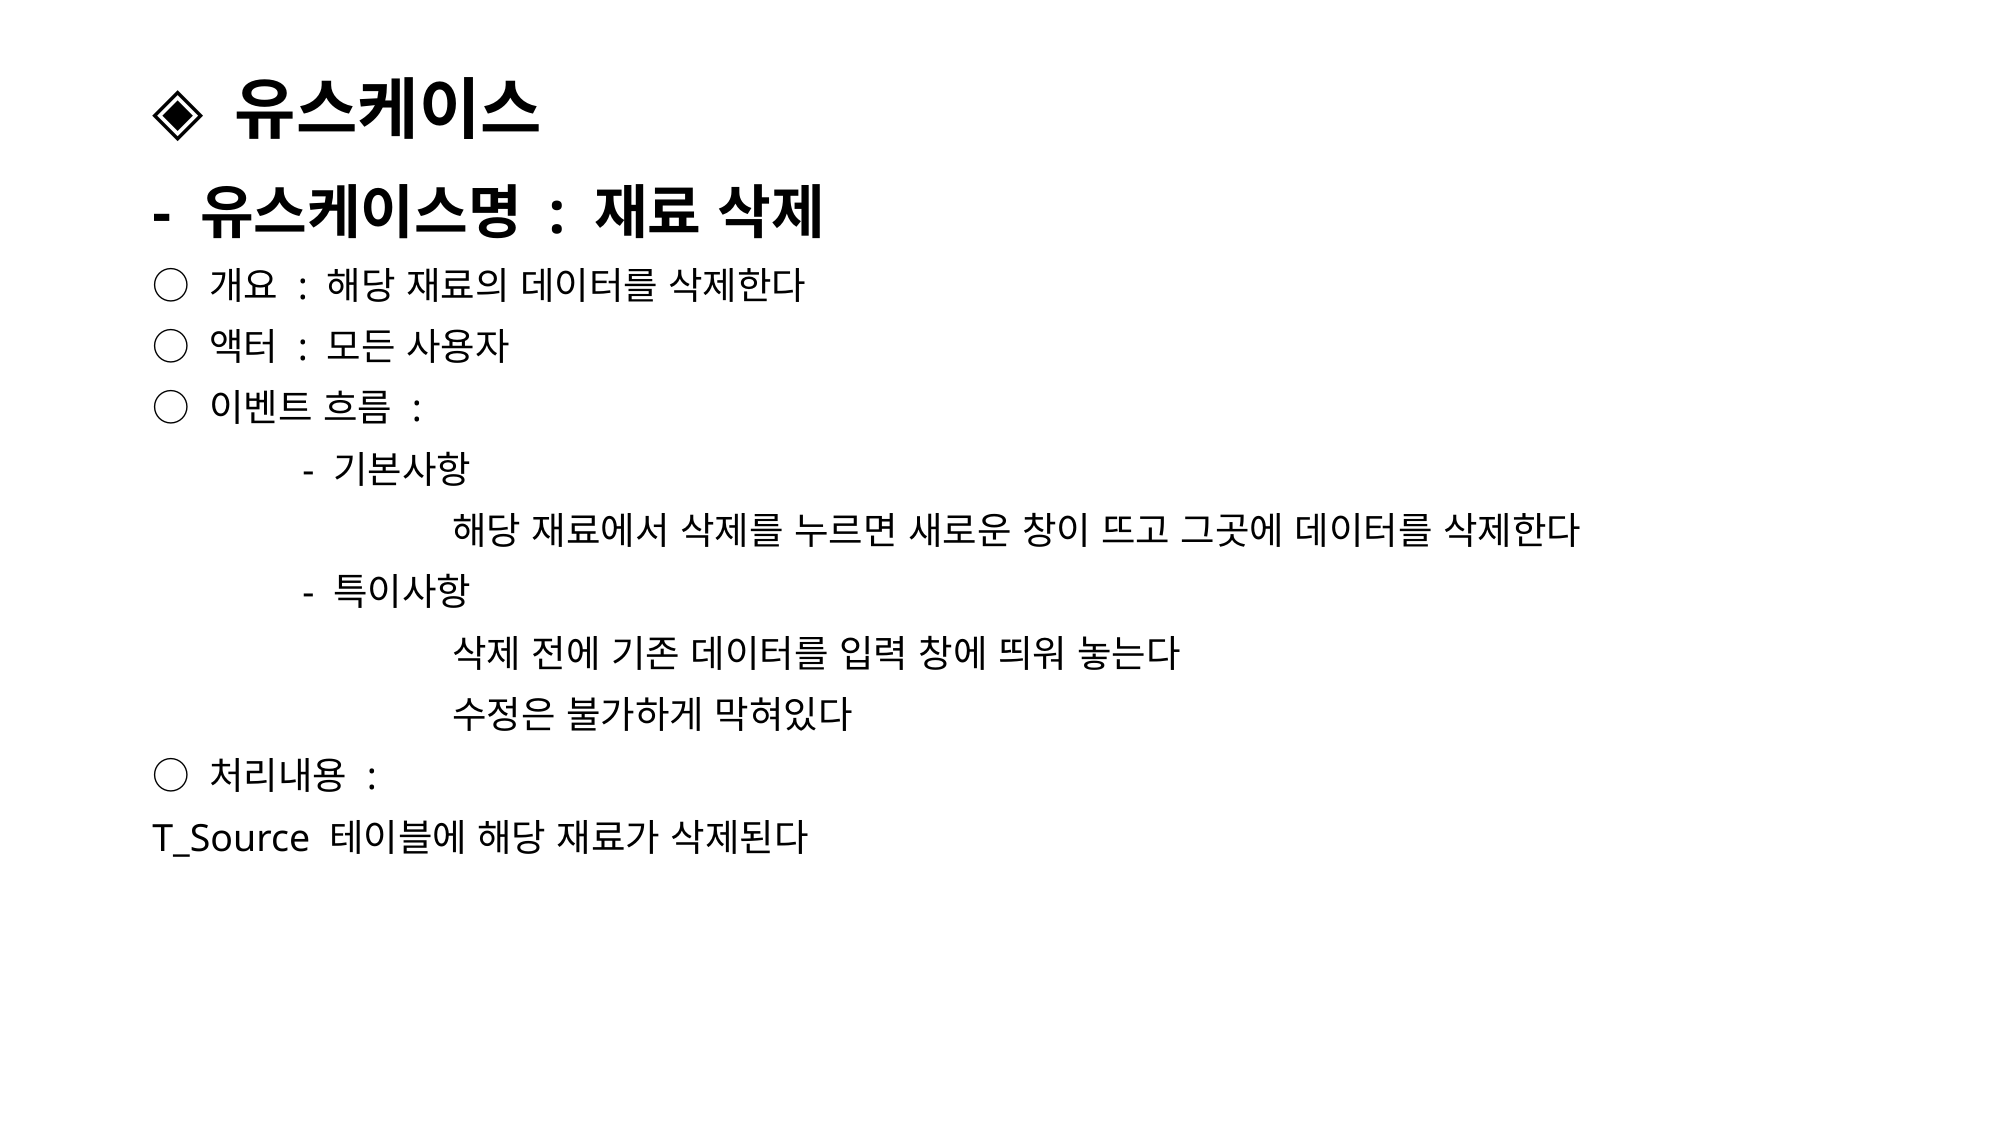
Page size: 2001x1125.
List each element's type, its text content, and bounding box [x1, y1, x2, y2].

list - 유스케이스명 : 재료 삭제 ○ 개요 : 해당 재료의 데이터를 삭제한다 ○ 액터 : 모든 사용자 ○ 이벤트 흐름 : - 기본사항 해당 재료에서 삭제를 누르면 새로운 창이 뜨고 그곳에 데이터를 삭제한다 - 특이사항 삭제 전에 기존 데이터를 입력 창에 띄워 놓는다 수정은 불가하게 막혀있다 ○ 처리내용 : T_Source 테이블에 해당 재료가 삭제된다 [137, 175, 1863, 1014]
title ◈ 유스케이스 [137, 59, 1863, 164]
